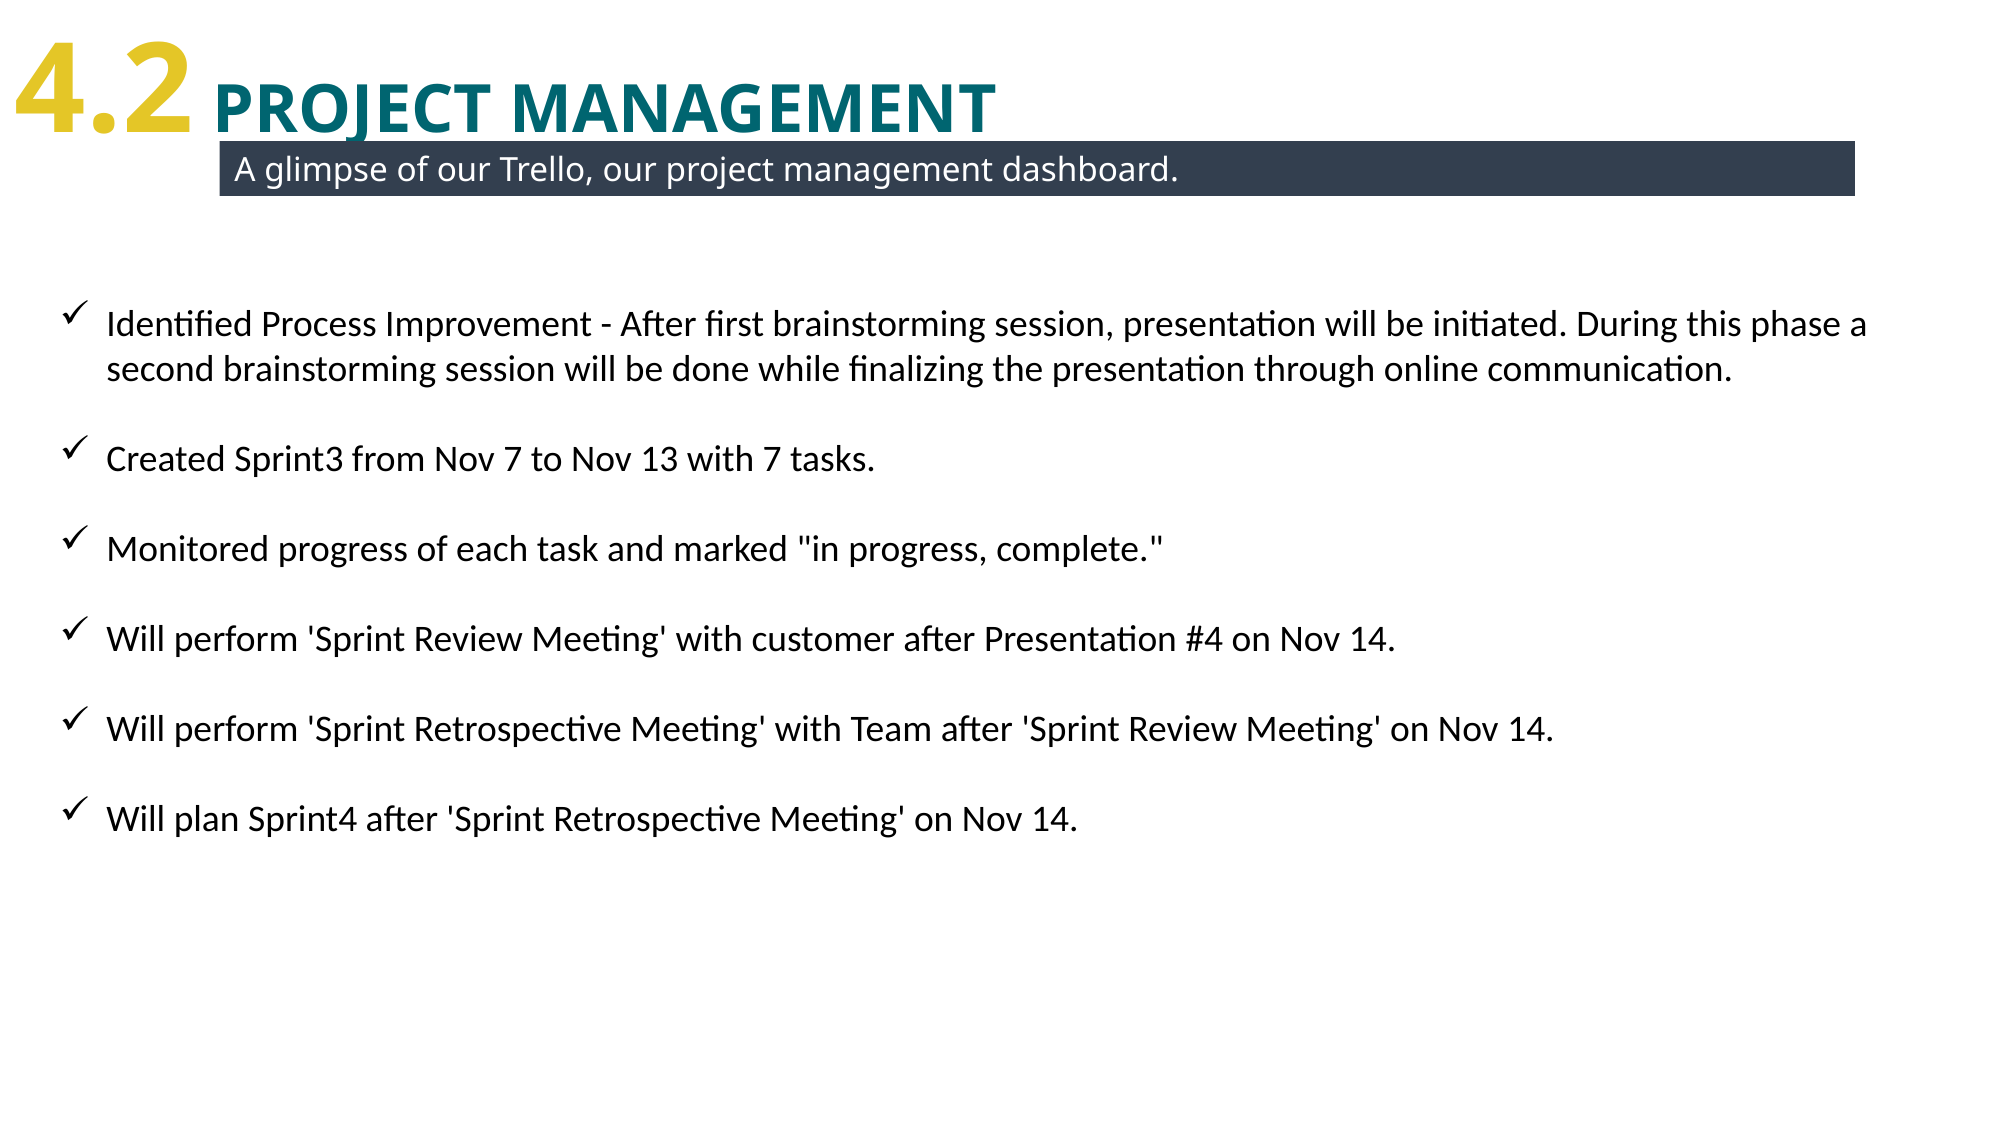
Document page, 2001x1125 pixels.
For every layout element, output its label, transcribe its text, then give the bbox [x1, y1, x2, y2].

text_box 4.2 PROJECT MANAGEMENT [0, 0, 1215, 165]
picture [581, 7, 732, 158]
text_box A glimpse of our Trello, our project management dashboard. [219, 141, 1855, 196]
text_box Identified Process Improvement - After first brainstorming session, presentation will be initiated. During this phase a second brainstorming session will be done while finalizing the presentation through online communication. Created Sprint3 from Nov 7 to Nov 13 with 7 tasks. Monitored progress of each task and marked "in progress, complete." Will perform 'Sprint Review Meeting' with customer after Presentation #4 on Nov 14. Will perform 'Sprint Retrospective Meeting' with Team after 'Sprint Review Meeting' on Nov 14. Will plan Sprint4 after 'Sprint Retrospective Meeting' on Nov 14. [44, 291, 1954, 846]
